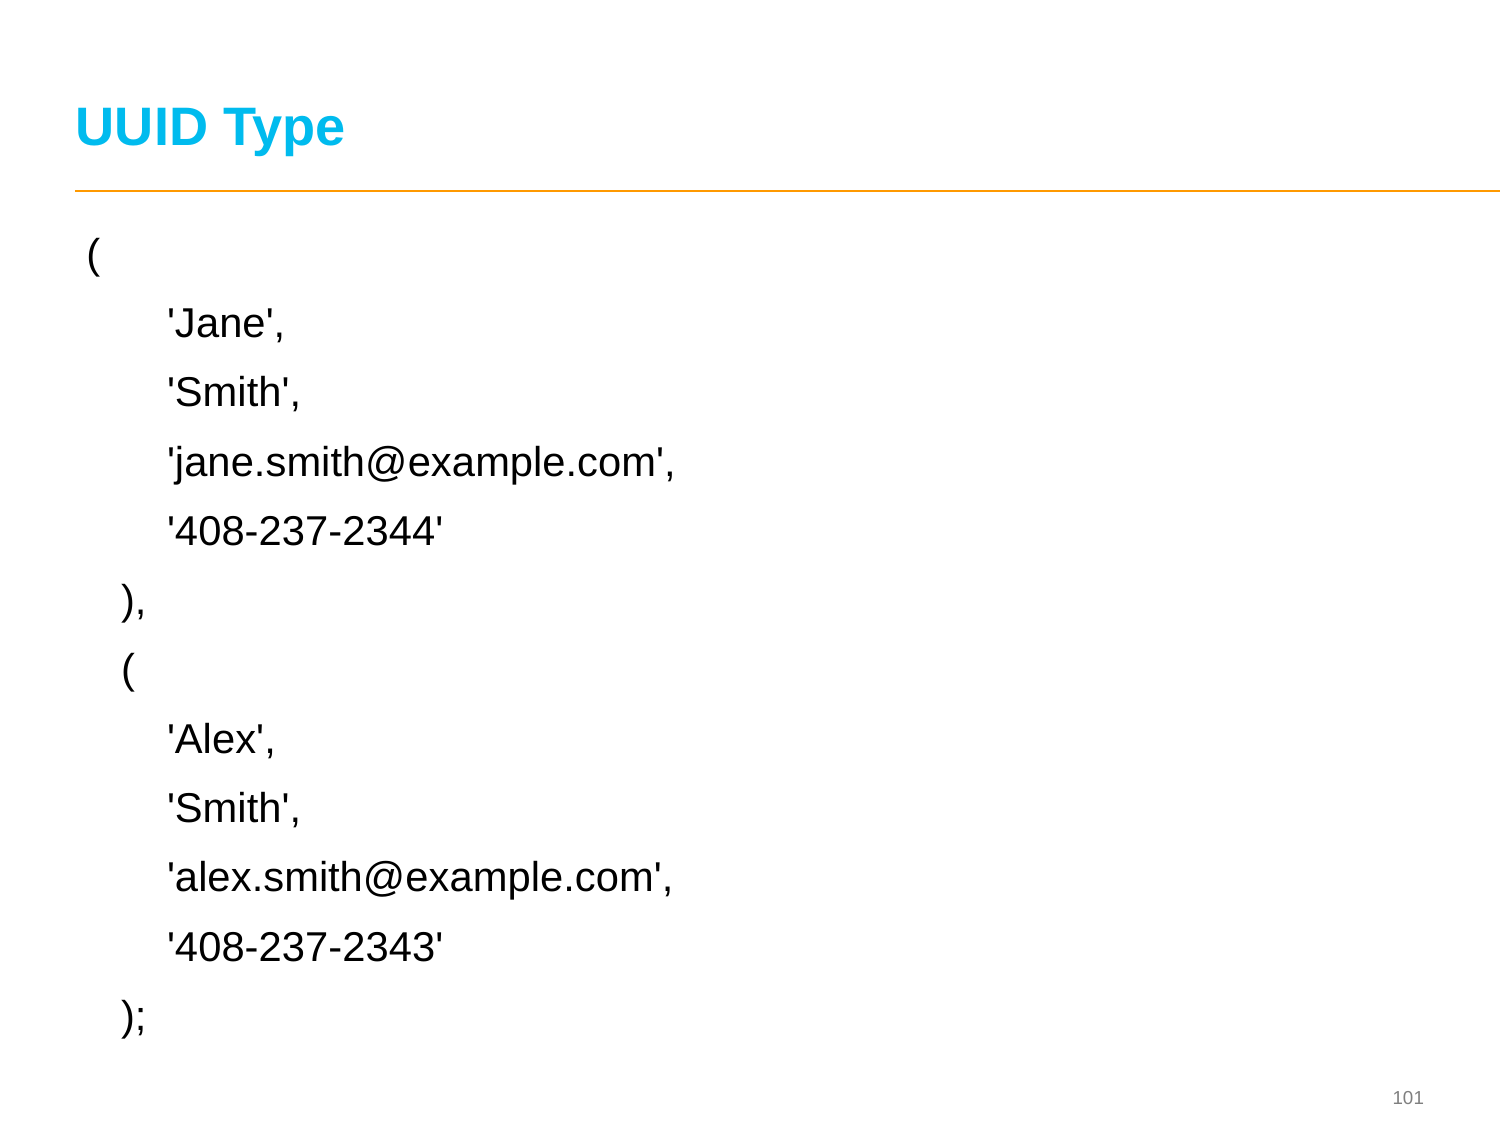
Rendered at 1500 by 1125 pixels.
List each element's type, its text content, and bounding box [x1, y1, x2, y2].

title UUID Type [75, 27, 1422, 157]
list ( 'Jane', 'Smith', 'jane.smith@example.com', '408-237-2344' ), ( 'Alex', 'Smith', 'alex.smith@example.com', '408-237-2343' ); [75, 226, 1425, 1040]
